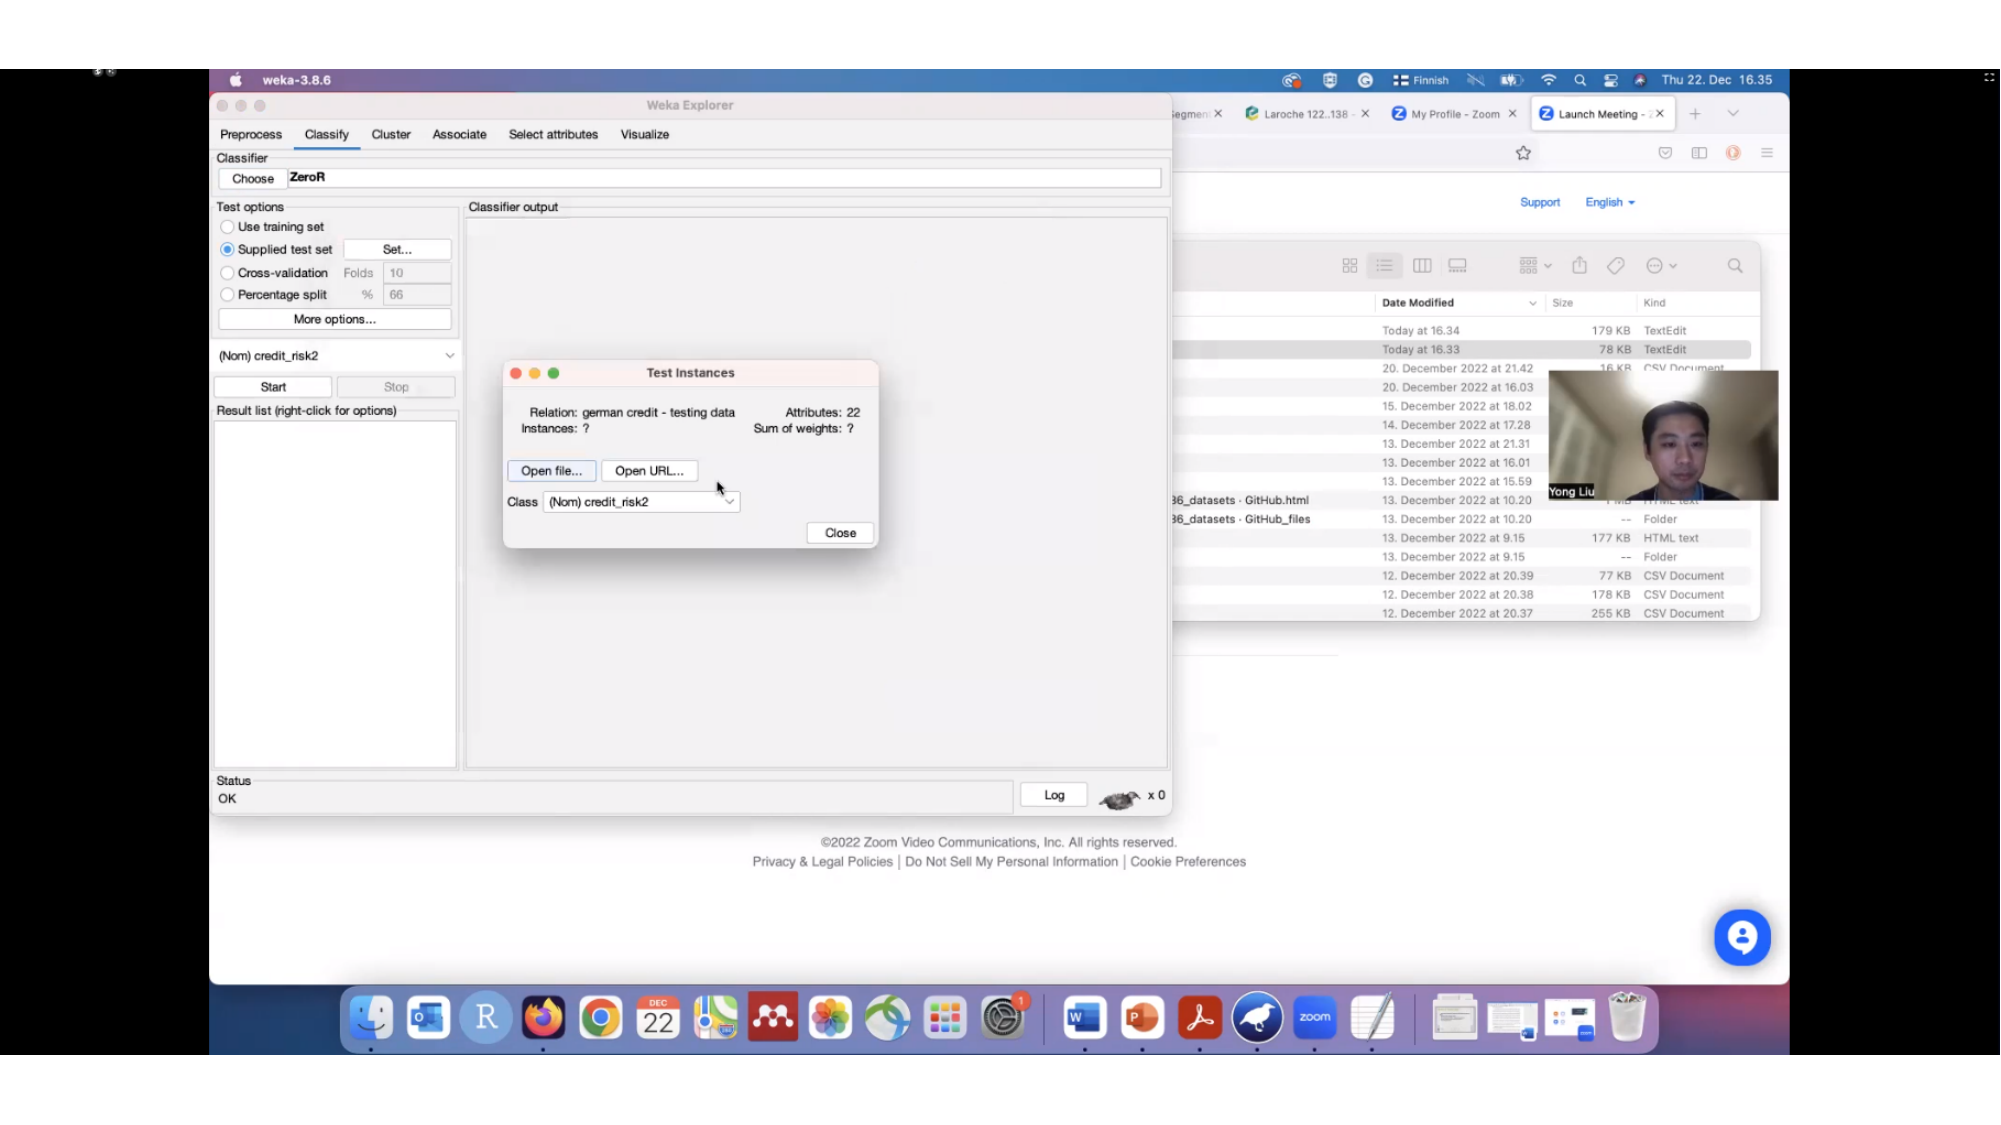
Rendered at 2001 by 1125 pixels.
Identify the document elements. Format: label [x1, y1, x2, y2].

picture [0, 69, 2000, 1056]
